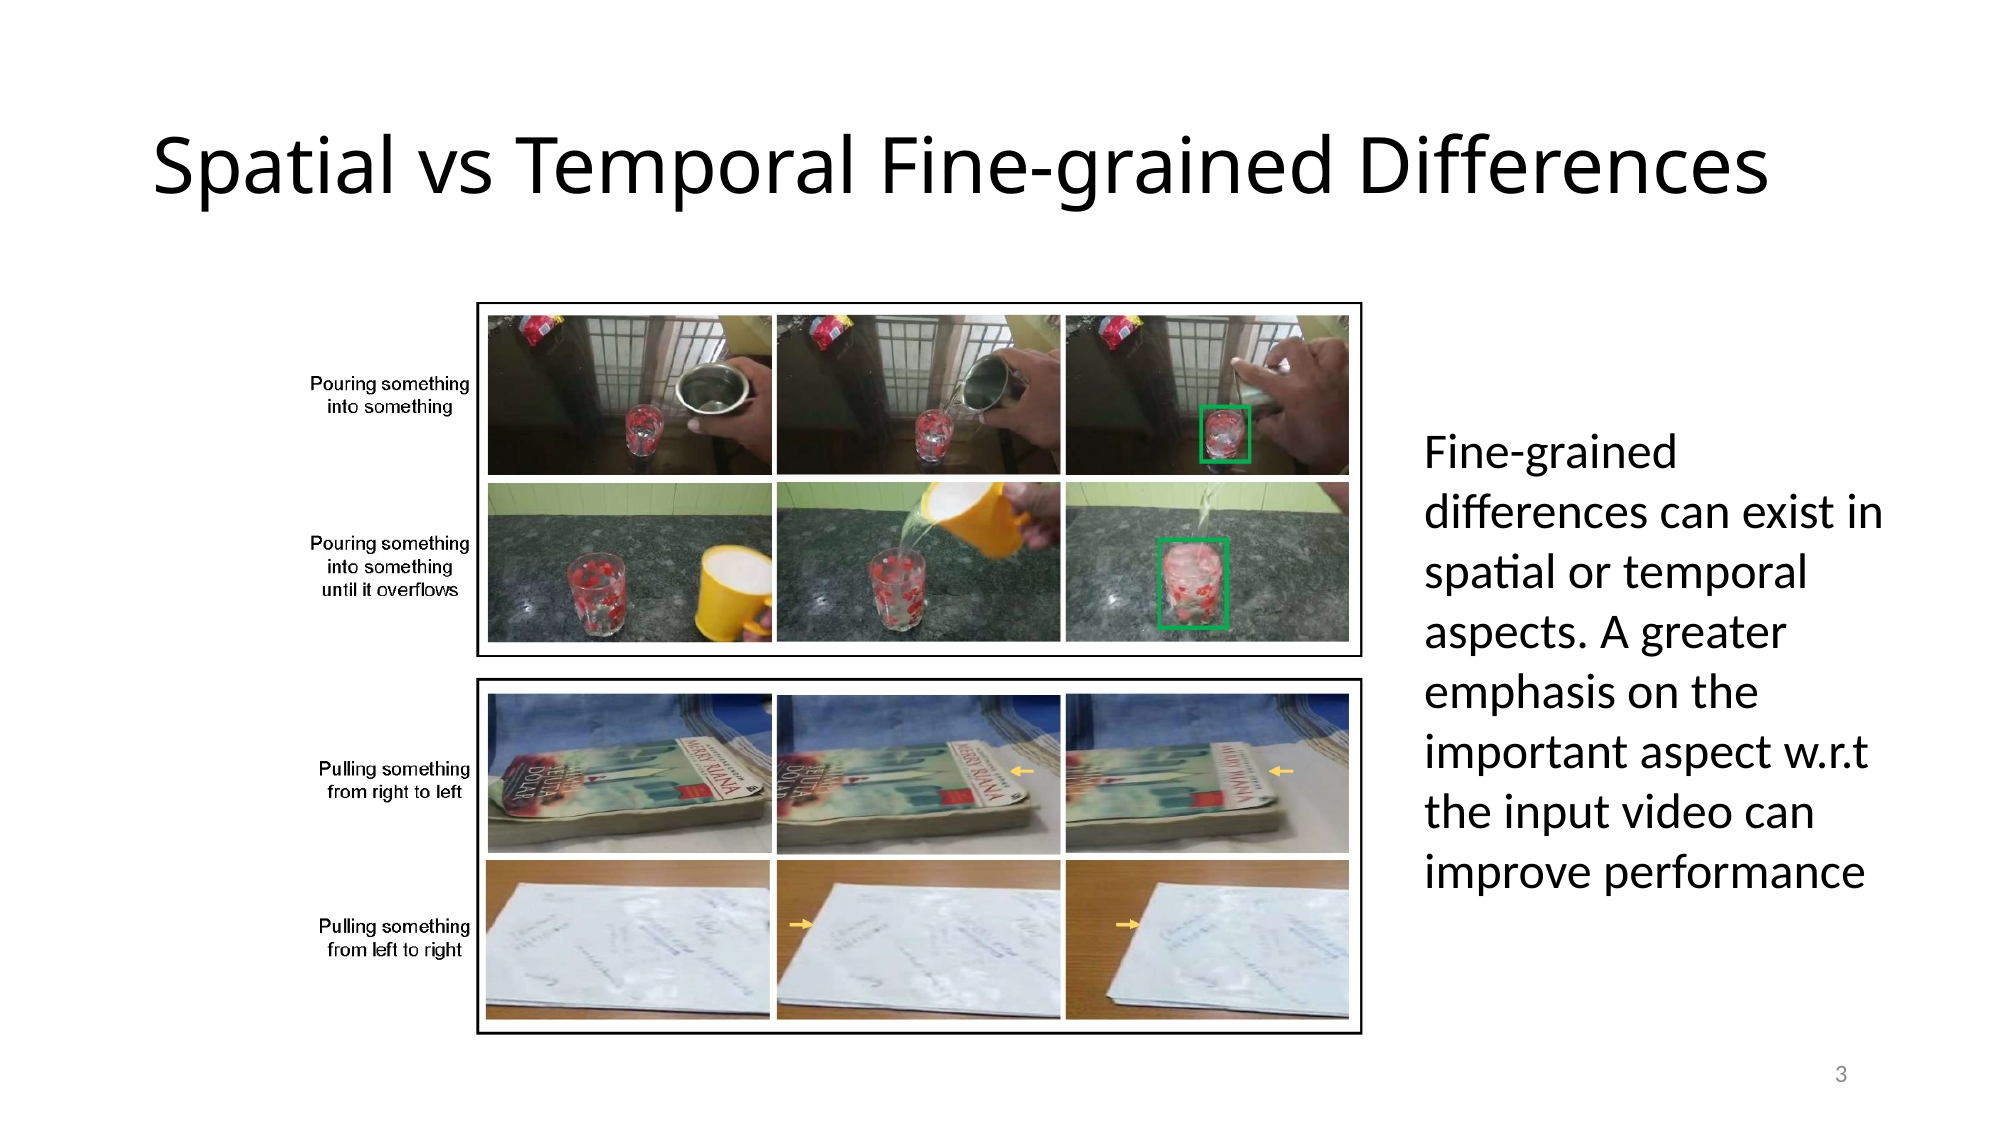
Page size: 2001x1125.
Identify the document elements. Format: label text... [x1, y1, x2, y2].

slide_number 3 [1412, 1042, 1863, 1103]
title Spatial vs Temporal Fine-grained Differences [137, 59, 1863, 278]
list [306, 294, 1368, 1038]
text_box Fine-grained differences can exist in spatial or temporal aspects. A greater emphasis on the important aspect w.r.t the input video can improve performance [1409, 411, 1900, 907]
